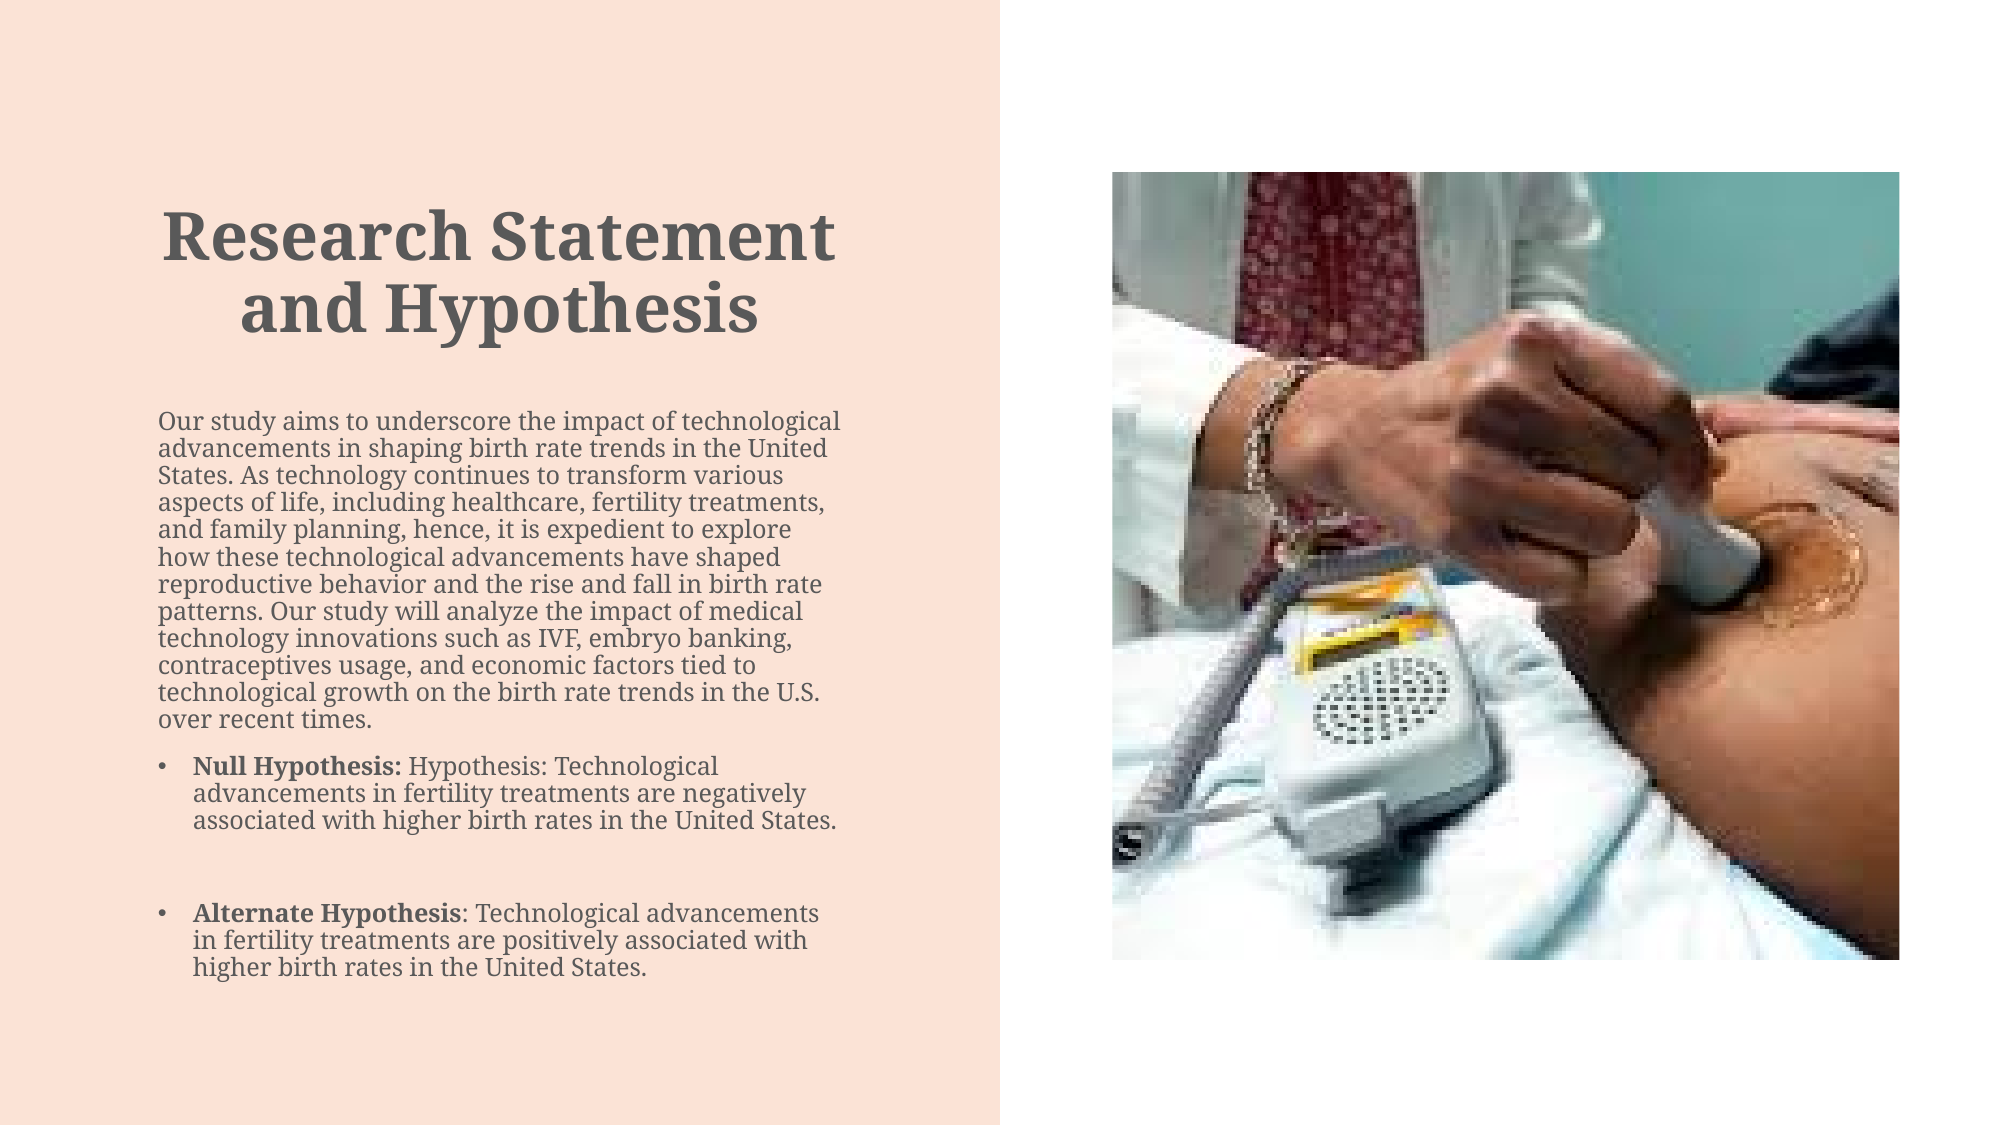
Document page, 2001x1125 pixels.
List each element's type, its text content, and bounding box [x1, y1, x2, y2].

text_box [1001, 0, 2000, 1125]
title Research Statement and Hypothesis [142, 112, 858, 355]
picture [1111, 172, 1900, 961]
list Our study aims to underscore the impact of technological advancements in shaping birth rate trends in the United States. As technology continues to transform various aspects of life, including healthcare, fertility treatments, and family planning, hence, it is expedient to explore how these technological advancements have shaped reproductive behavior and the rise and fall in birth rate patterns. Our study will analyze the impact of medical technology innovations such as IVF, embryo banking, contraceptives usage, and economic factors tied to technological growth on the birth rate trends in the U.S. over recent times. Null Hypothesis: Hypothesis: Technological advancements in fertility treatments are negatively associated with higher birth rates in the United States. Alternate Hypothesis: Technological advancements in fertility treatments are positively associated with higher birth rates in the United States. [142, 401, 858, 1020]
text_box [0, 0, 1001, 1125]
